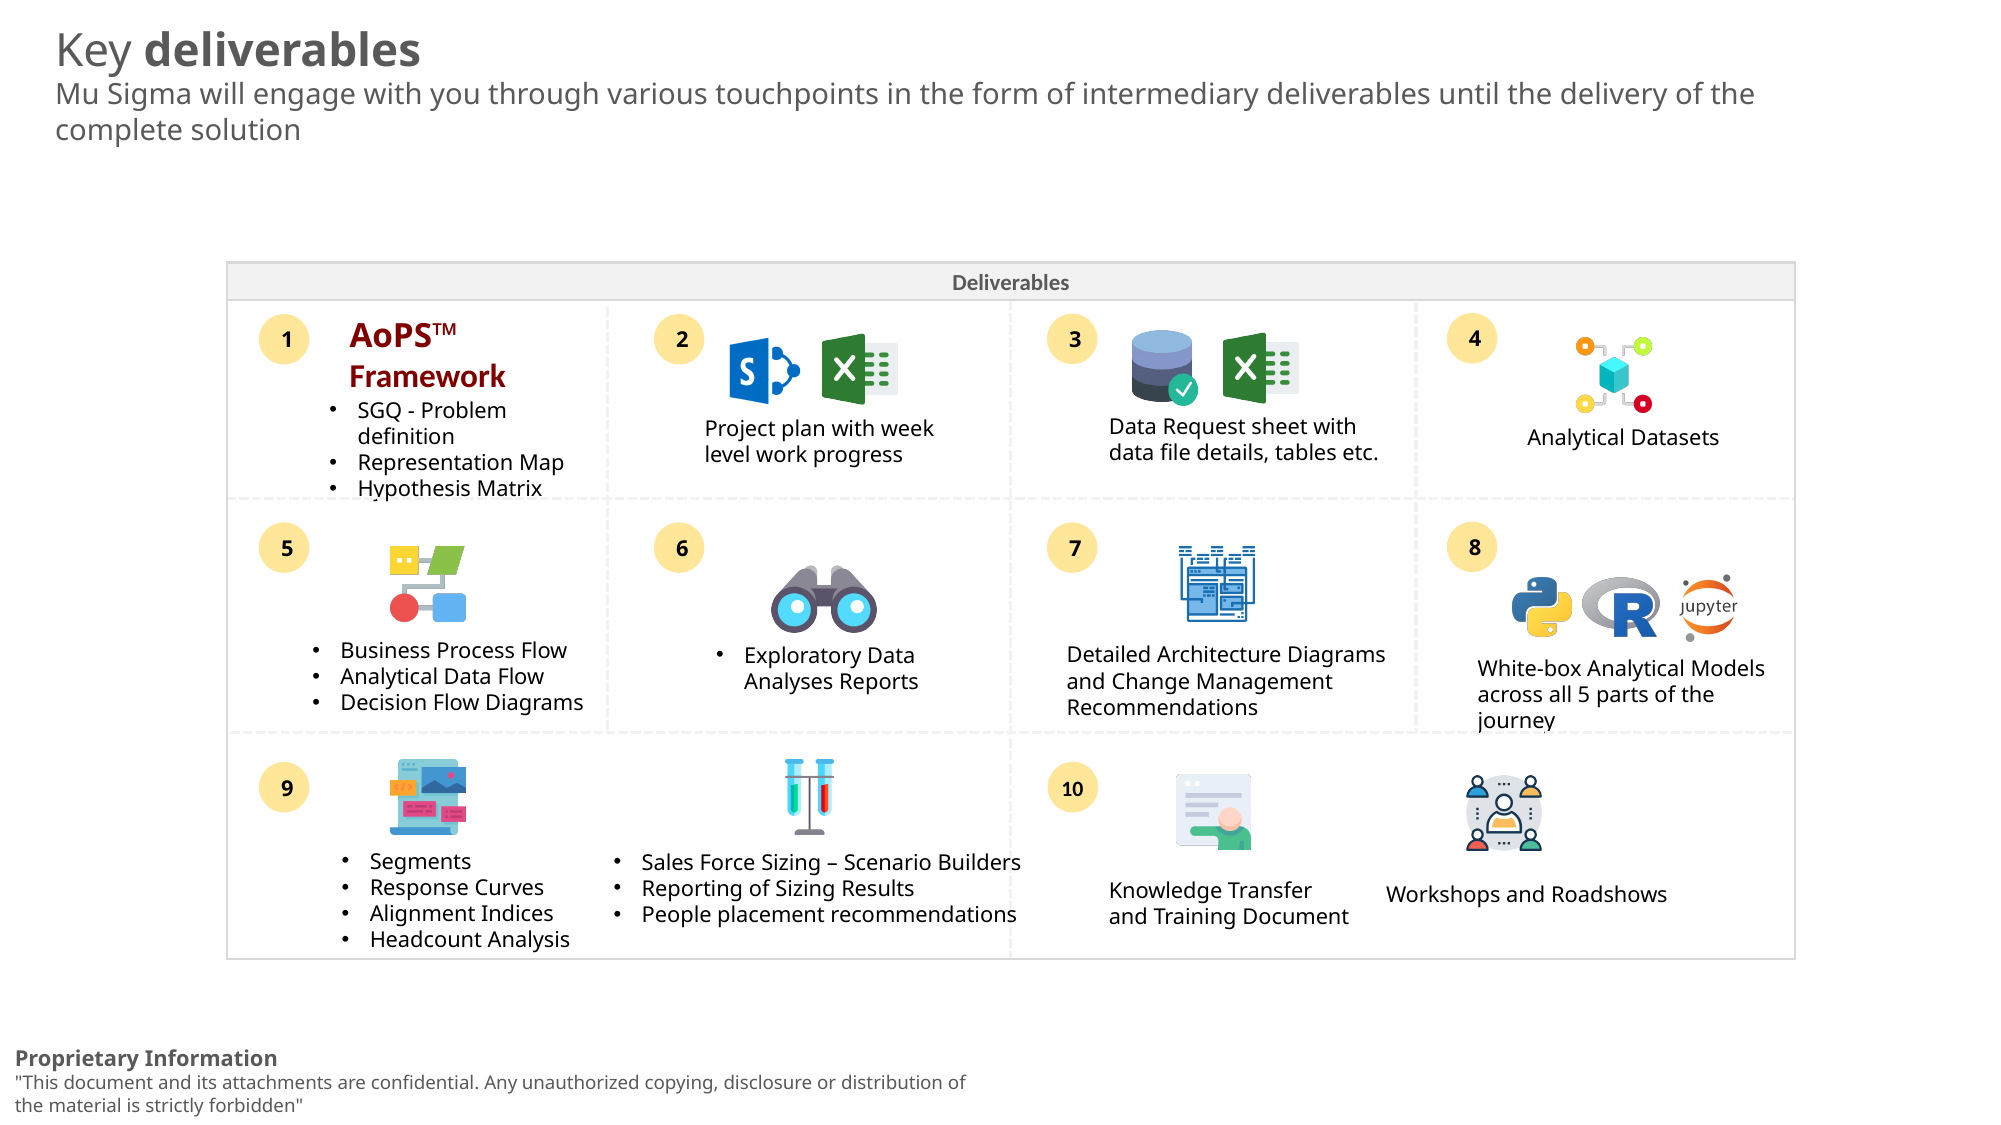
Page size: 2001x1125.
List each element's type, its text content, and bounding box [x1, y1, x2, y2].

text_box Key deliverables Mu Sigma will engage with you through various touchpoints in the form of intermediary deliverables until the delivery of the complete solution [40, 13, 1866, 153]
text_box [226, 300, 1799, 962]
text_box [226, 262, 1796, 300]
